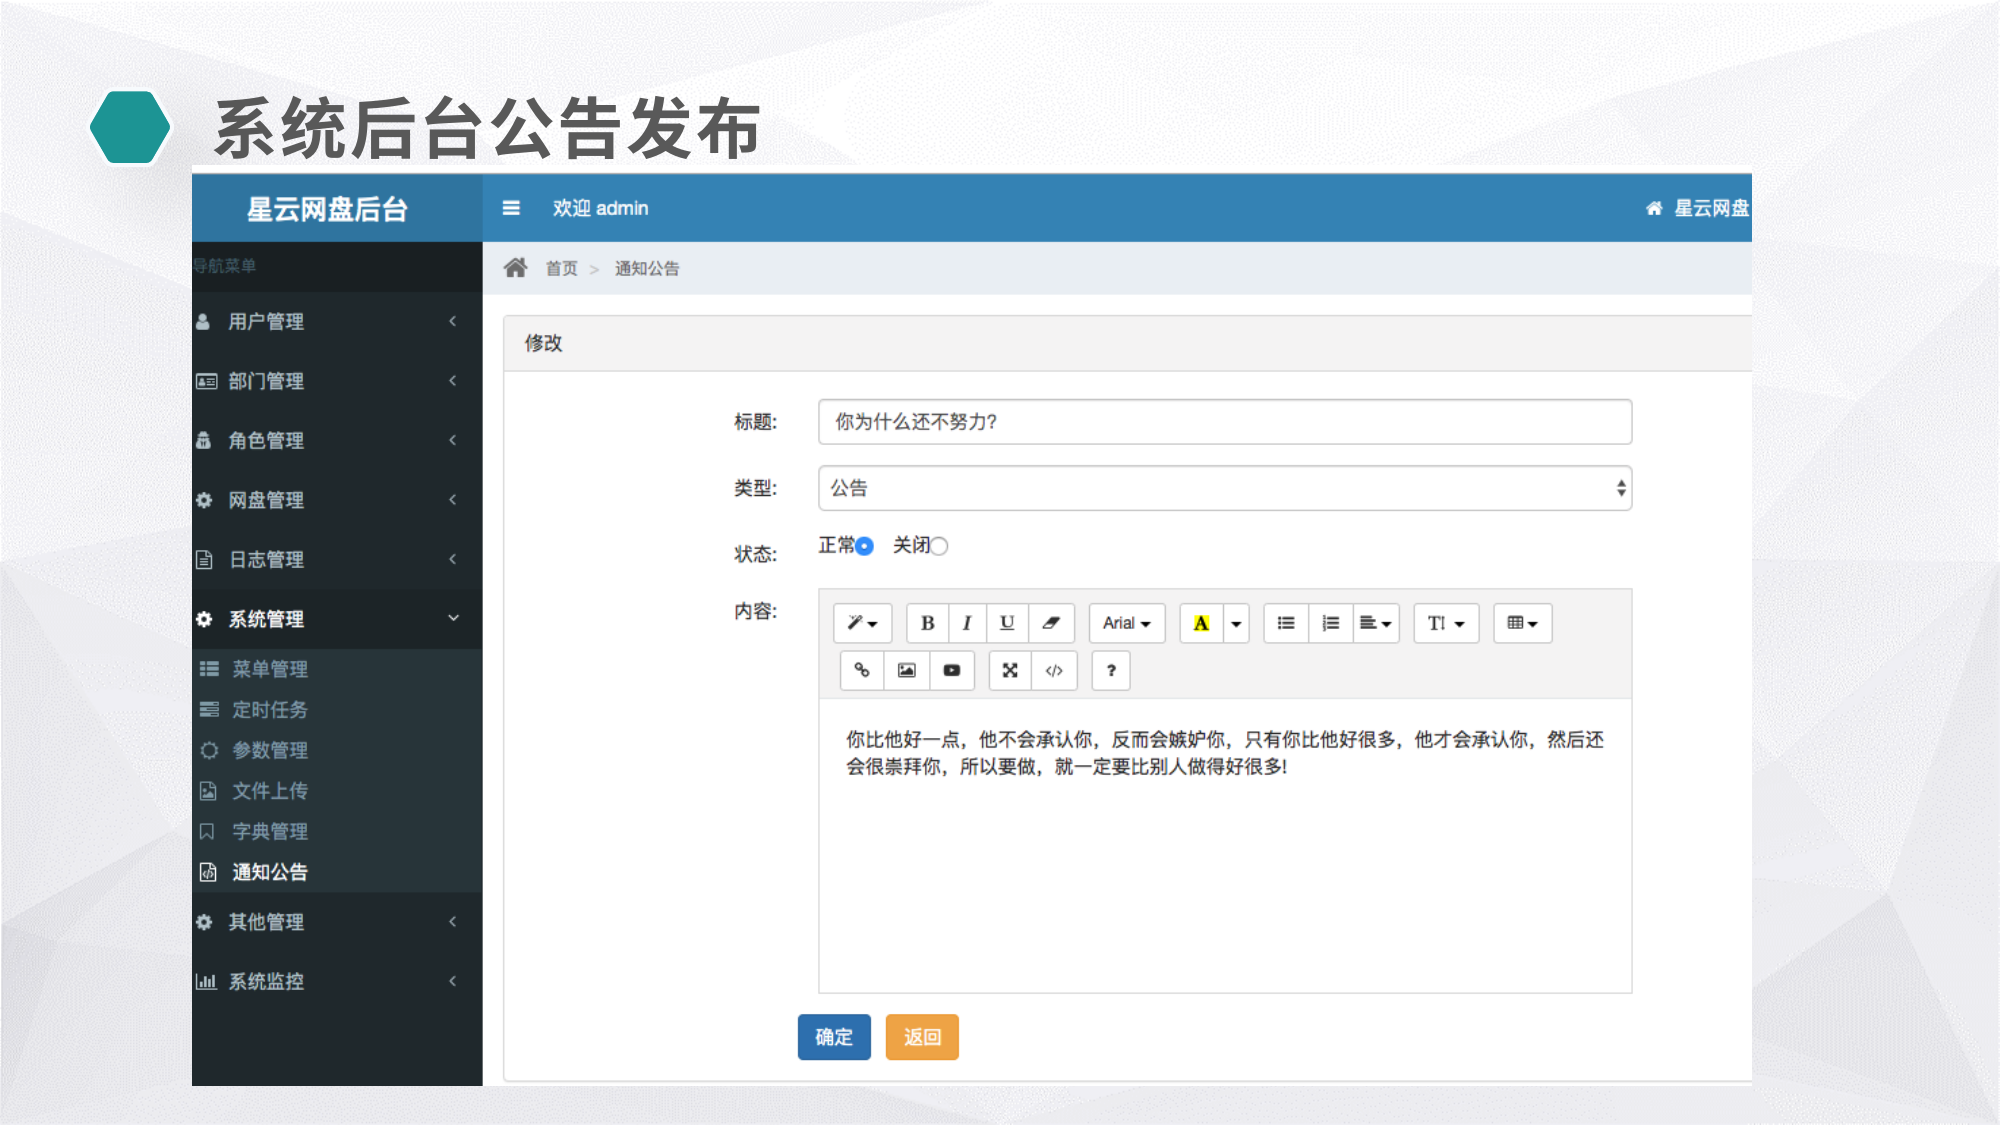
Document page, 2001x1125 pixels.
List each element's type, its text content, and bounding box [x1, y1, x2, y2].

text_box [86, 88, 174, 167]
text_box 系统后台公告发布 [196, 79, 778, 165]
picture [0, 0, 2000, 1125]
